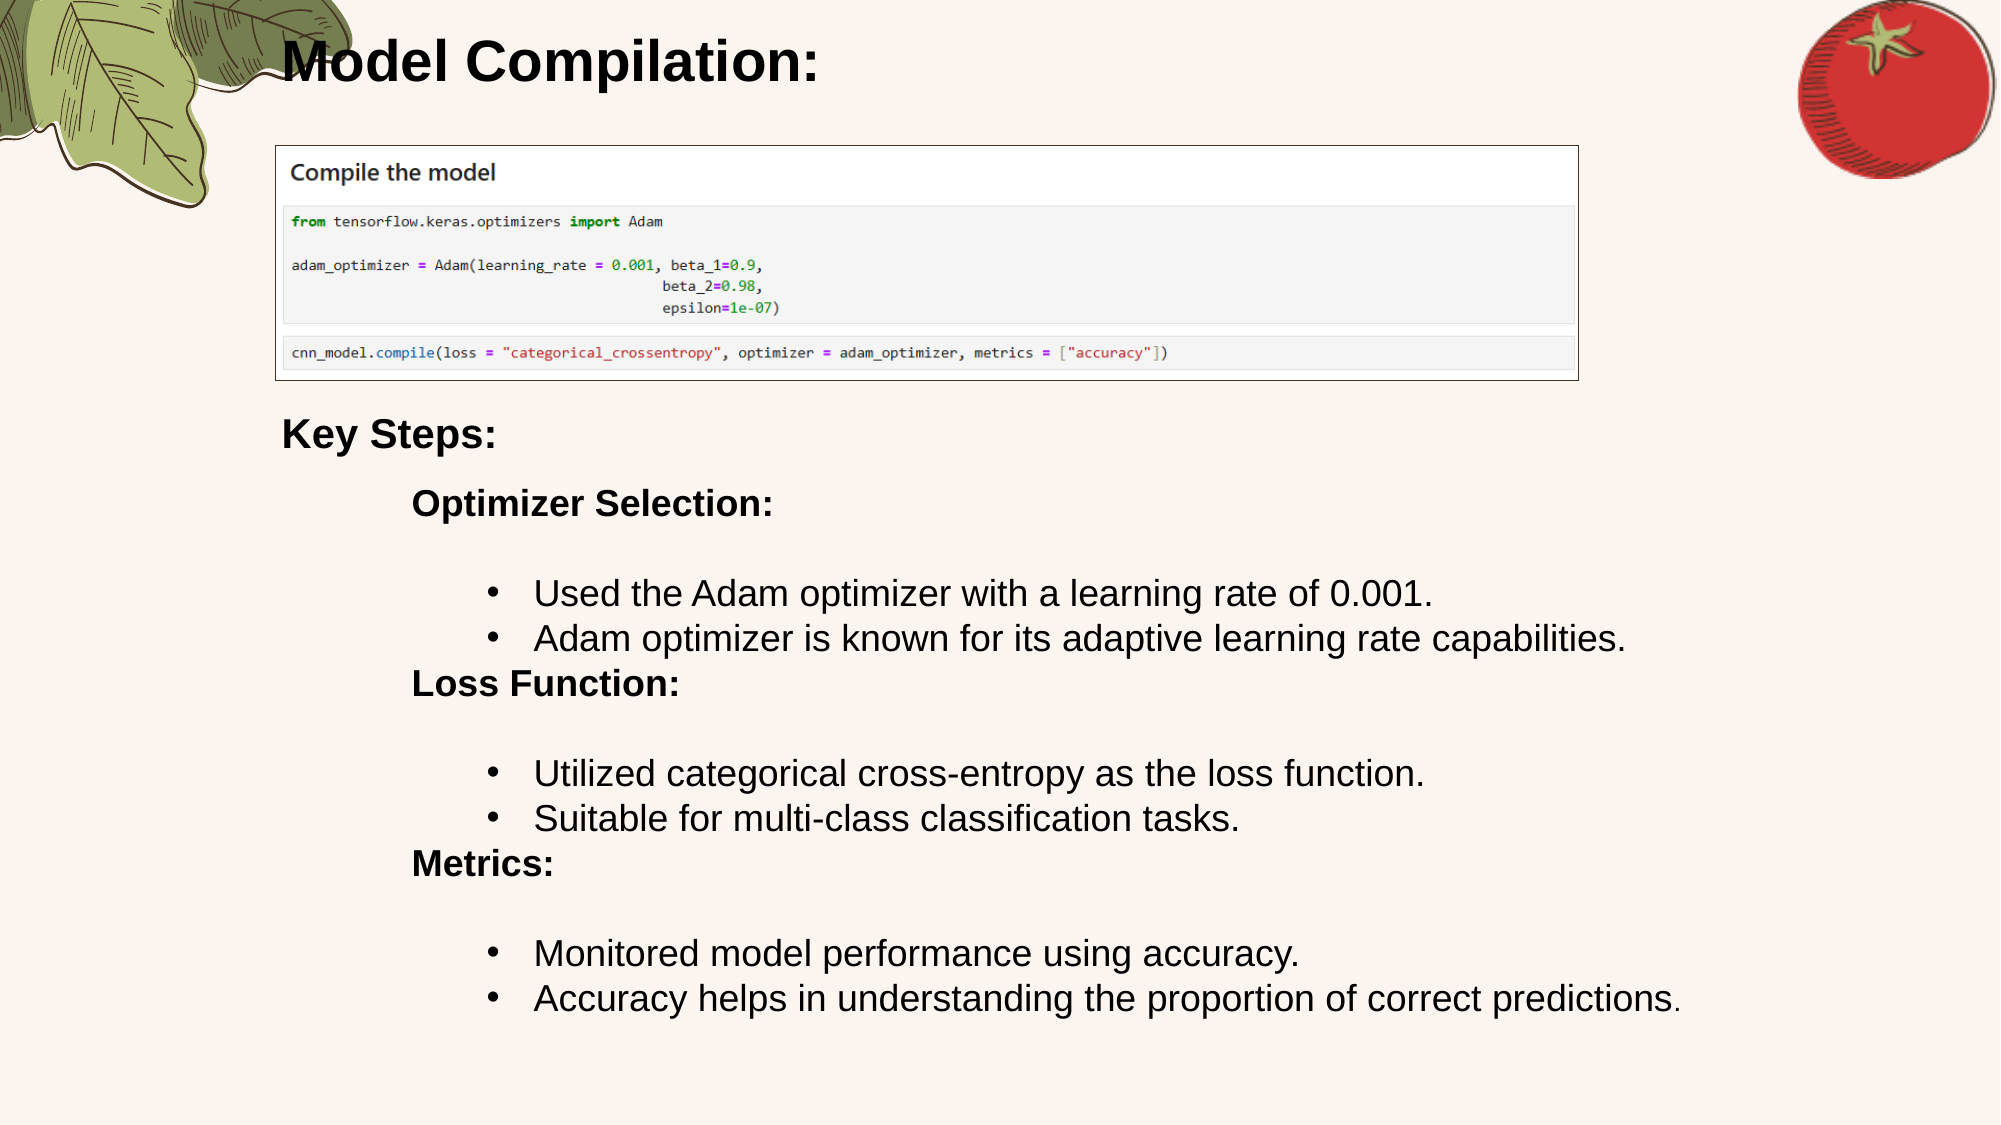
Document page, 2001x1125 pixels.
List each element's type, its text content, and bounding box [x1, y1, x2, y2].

picture [275, 145, 1579, 381]
text_box Key Steps: [266, 399, 1482, 465]
picture [1797, 0, 1997, 180]
text_box Optimizer Selection: Used the Adam optimizer with a learning rate of 0.001. Adam optimizer is known for its adaptive learning rate capabilities. Loss Function: Utilized categorical cross-entropy as the loss function. Suitable for multi-class classification tasks. Metrics: Monitored model performance using accuracy. Accuracy helps in understanding the proportion of correct predictions. [396, 381, 1997, 1027]
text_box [0, 0, 357, 244]
text_box Model Compilation: [360, 15, 1604, 101]
